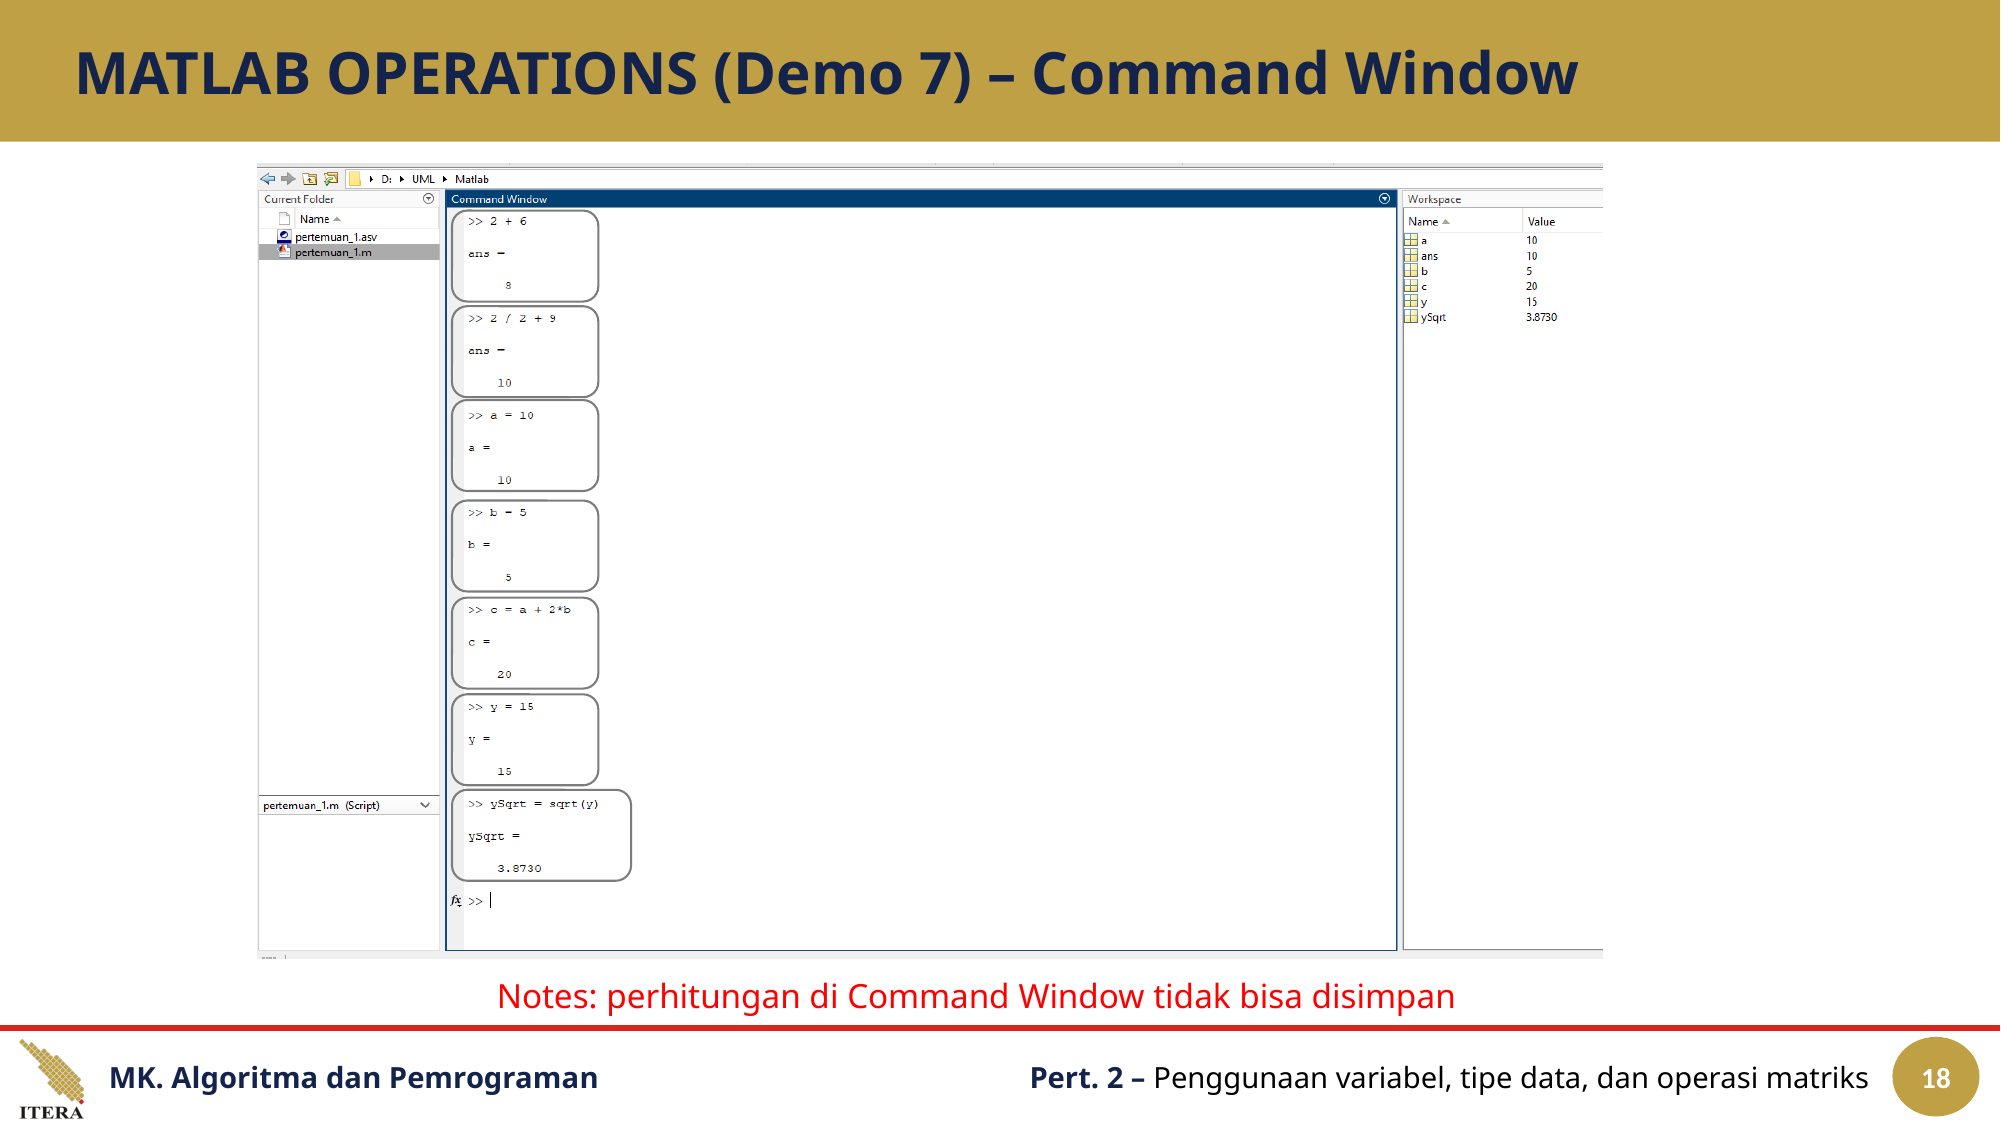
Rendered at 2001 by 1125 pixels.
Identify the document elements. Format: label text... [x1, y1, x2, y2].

text_box MK. Algoritma dan Pemrograman [94, 1036, 888, 1117]
text_box Notes: perhitungan di Command Window tidak bisa disimpan [397, 968, 1557, 1022]
text_box MATLAB OPERATIONS (Demo 7) – Command Window [59, 31, 1941, 111]
picture [9, 1036, 94, 1122]
text_box Pert. 2 – Penggunaan variabel, tipe data, dan operasi matriks [977, 1036, 1885, 1117]
text_box [0, 0, 2000, 143]
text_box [256, 163, 1603, 959]
text_box 18 [1891, 1035, 1981, 1118]
